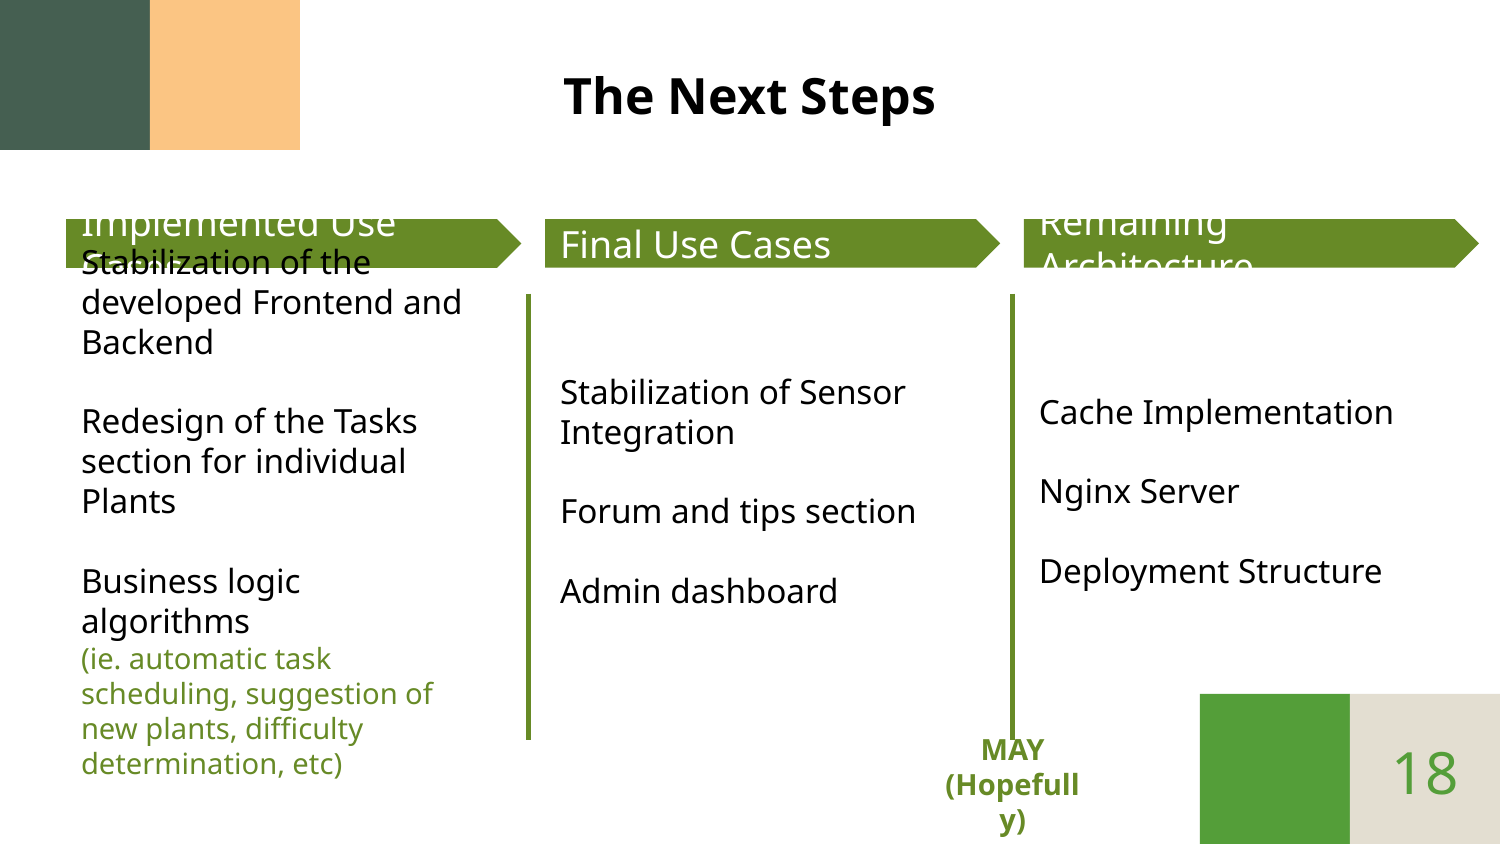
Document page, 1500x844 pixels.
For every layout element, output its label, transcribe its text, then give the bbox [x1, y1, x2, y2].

text_box Implemented Use Cases [66, 219, 522, 268]
text_box Stabilization of Sensor Integration Forum and tips section Admin dashboard [545, 293, 961, 808]
title The Next Steps [367, 49, 1133, 145]
text_box Final Use Cases [545, 219, 1001, 268]
text_box 18 [1350, 728, 1500, 814]
text_box Cache Implementation Nginx Server Deployment Structure [1023, 293, 1440, 808]
text_box MAY (Hopefully) [922, 734, 1103, 844]
text_box Stabilization of the developed Frontend and Backend Redesign of the Tasks section for individual Plants Business logic algorithms (ie. automatic task scheduling, suggestion of new plants, difficulty determination, etc) [66, 293, 482, 808]
text_box Remaining Architecture [1023, 219, 1480, 268]
